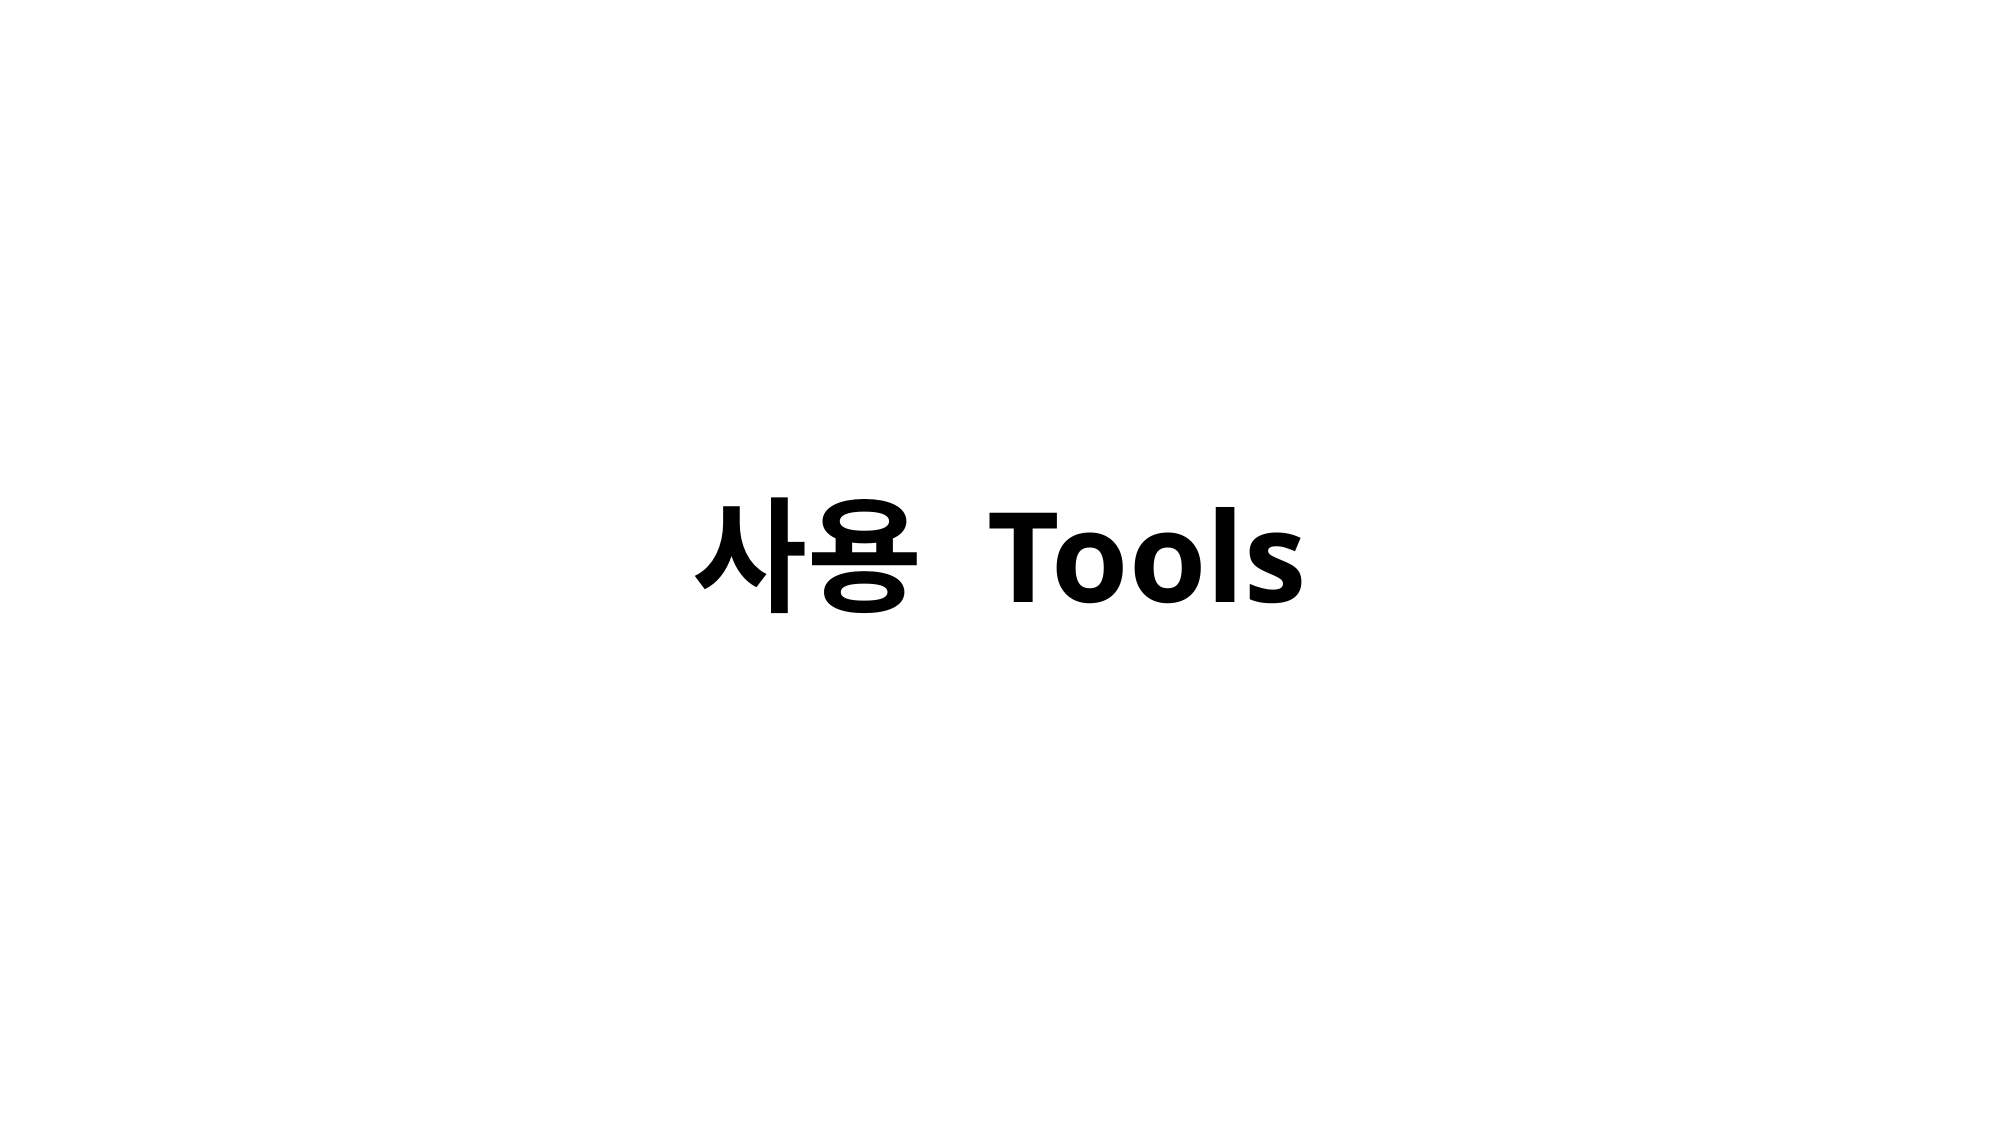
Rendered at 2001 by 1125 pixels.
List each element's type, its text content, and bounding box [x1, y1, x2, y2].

title 사용 Tools [137, 453, 1863, 672]
